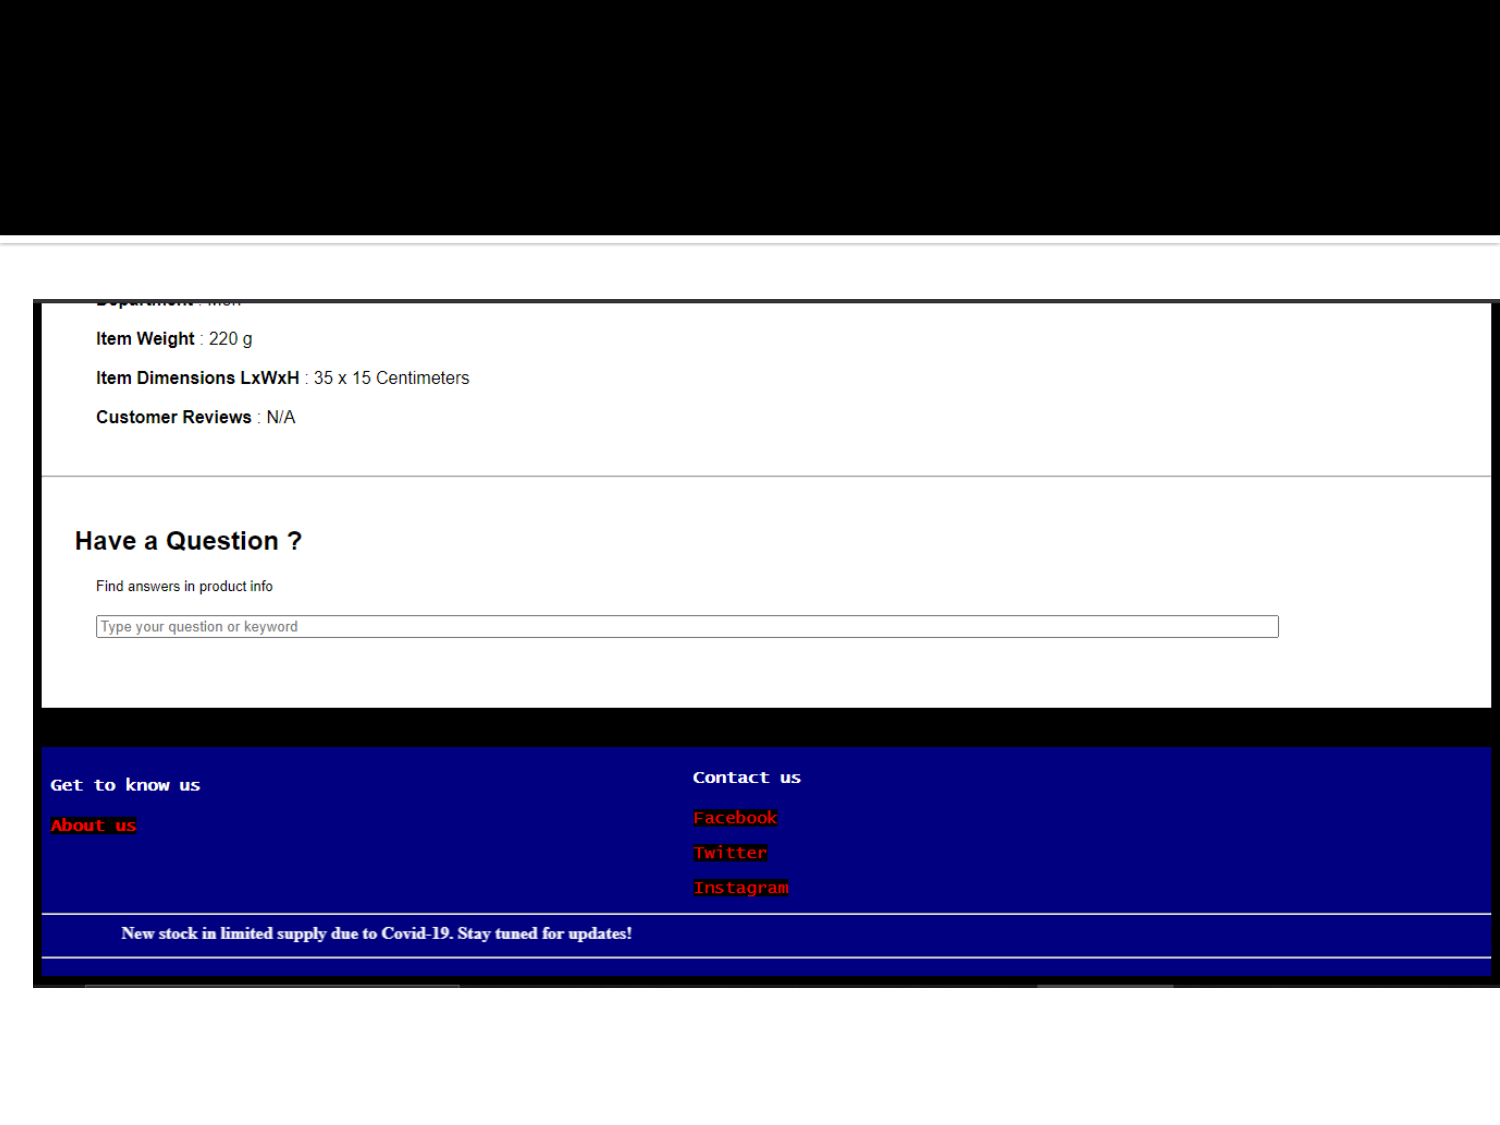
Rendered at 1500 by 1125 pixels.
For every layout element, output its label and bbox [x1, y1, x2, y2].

list [33, 299, 1500, 988]
